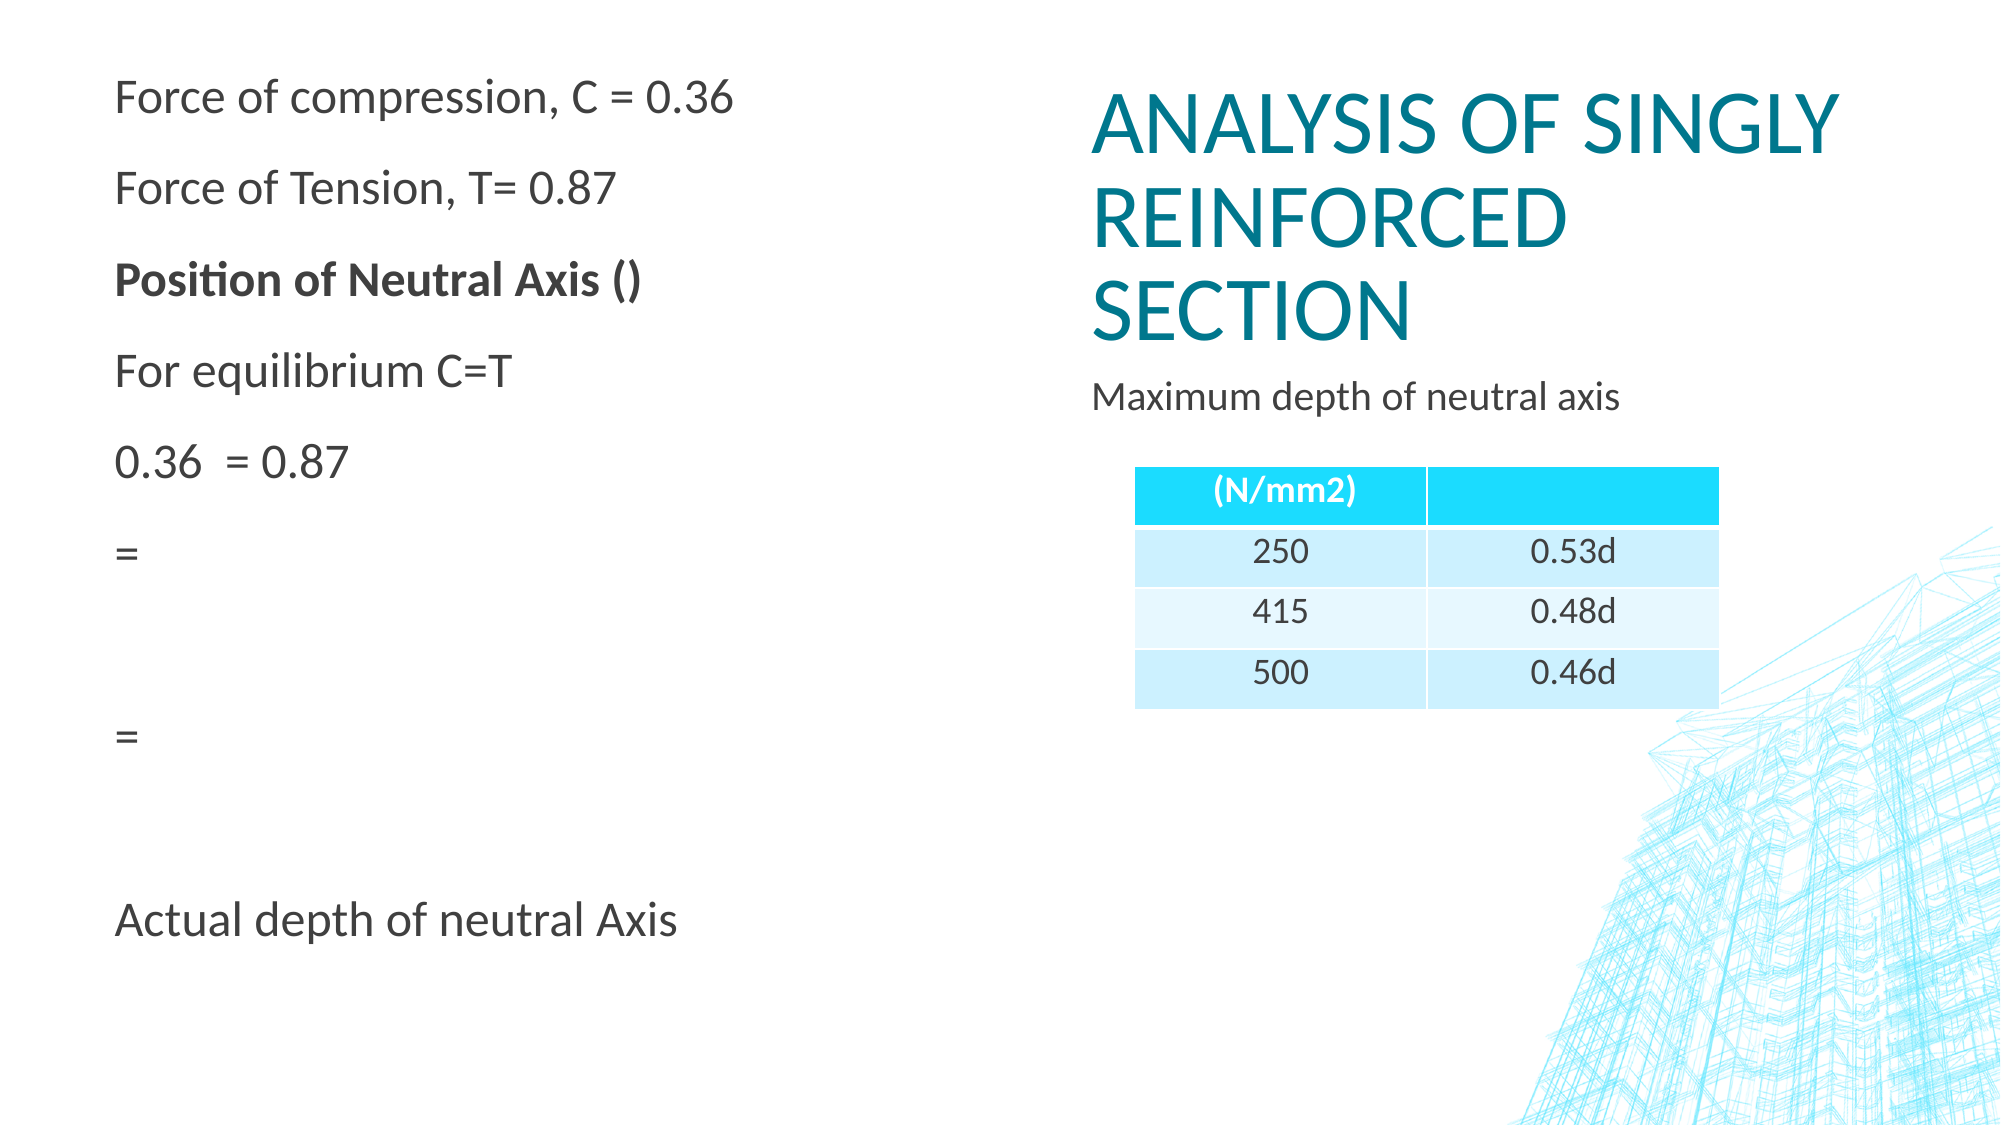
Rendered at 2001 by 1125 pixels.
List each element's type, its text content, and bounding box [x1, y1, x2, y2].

title Analysis of singly reinforced section [1076, 67, 1864, 367]
picture [0, 0, 2001, 1125]
list Maximum depth of neutral axis [1076, 367, 1864, 668]
